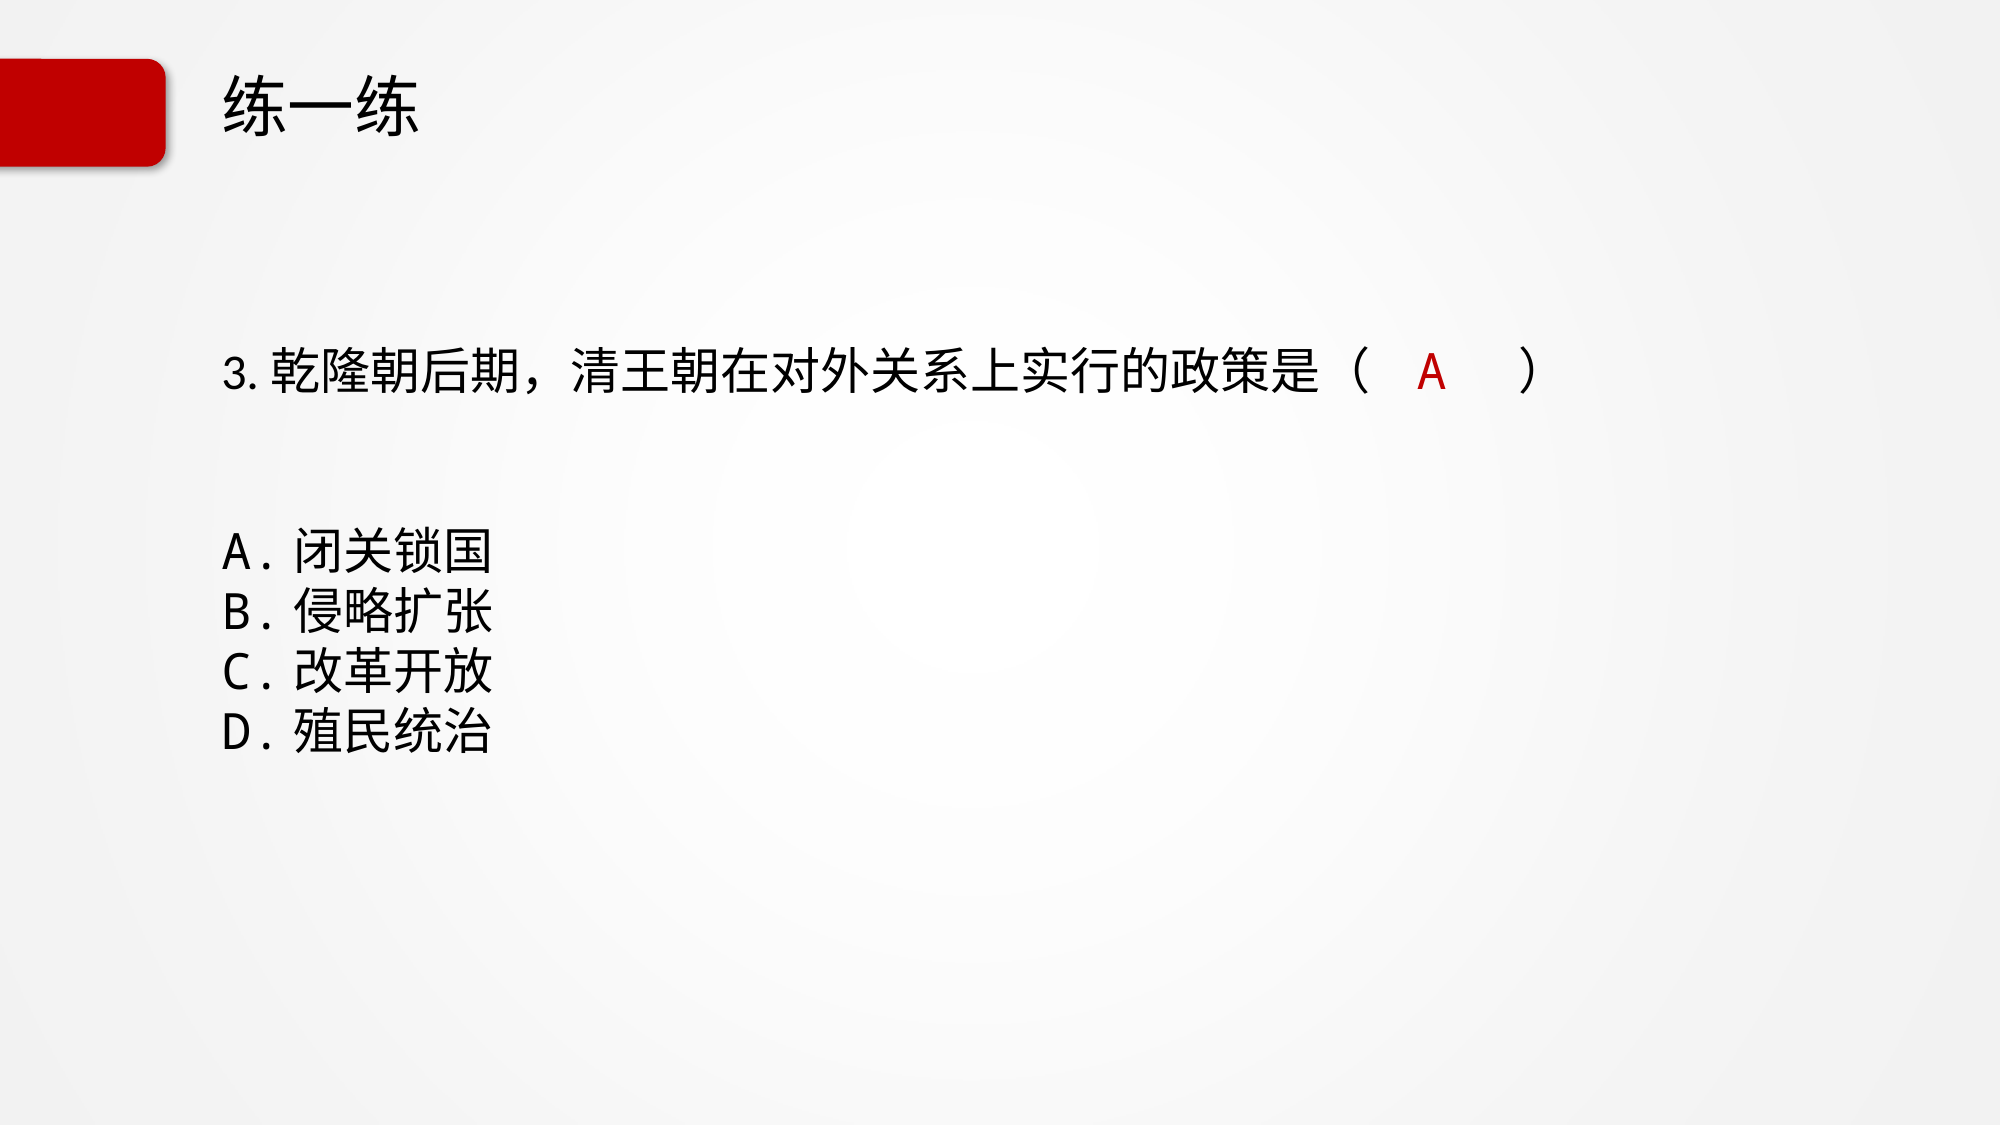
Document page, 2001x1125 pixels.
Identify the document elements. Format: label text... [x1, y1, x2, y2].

text_box 练一练 [206, 66, 1446, 154]
picture [0, 0, 2000, 1125]
text_box 3.乾隆朝后期，清王朝在对外关系上实行的政策是（ A ） A.闭关锁国 B.侵略扩张 C.改革开放 D.殖民统治 [206, 332, 1687, 828]
